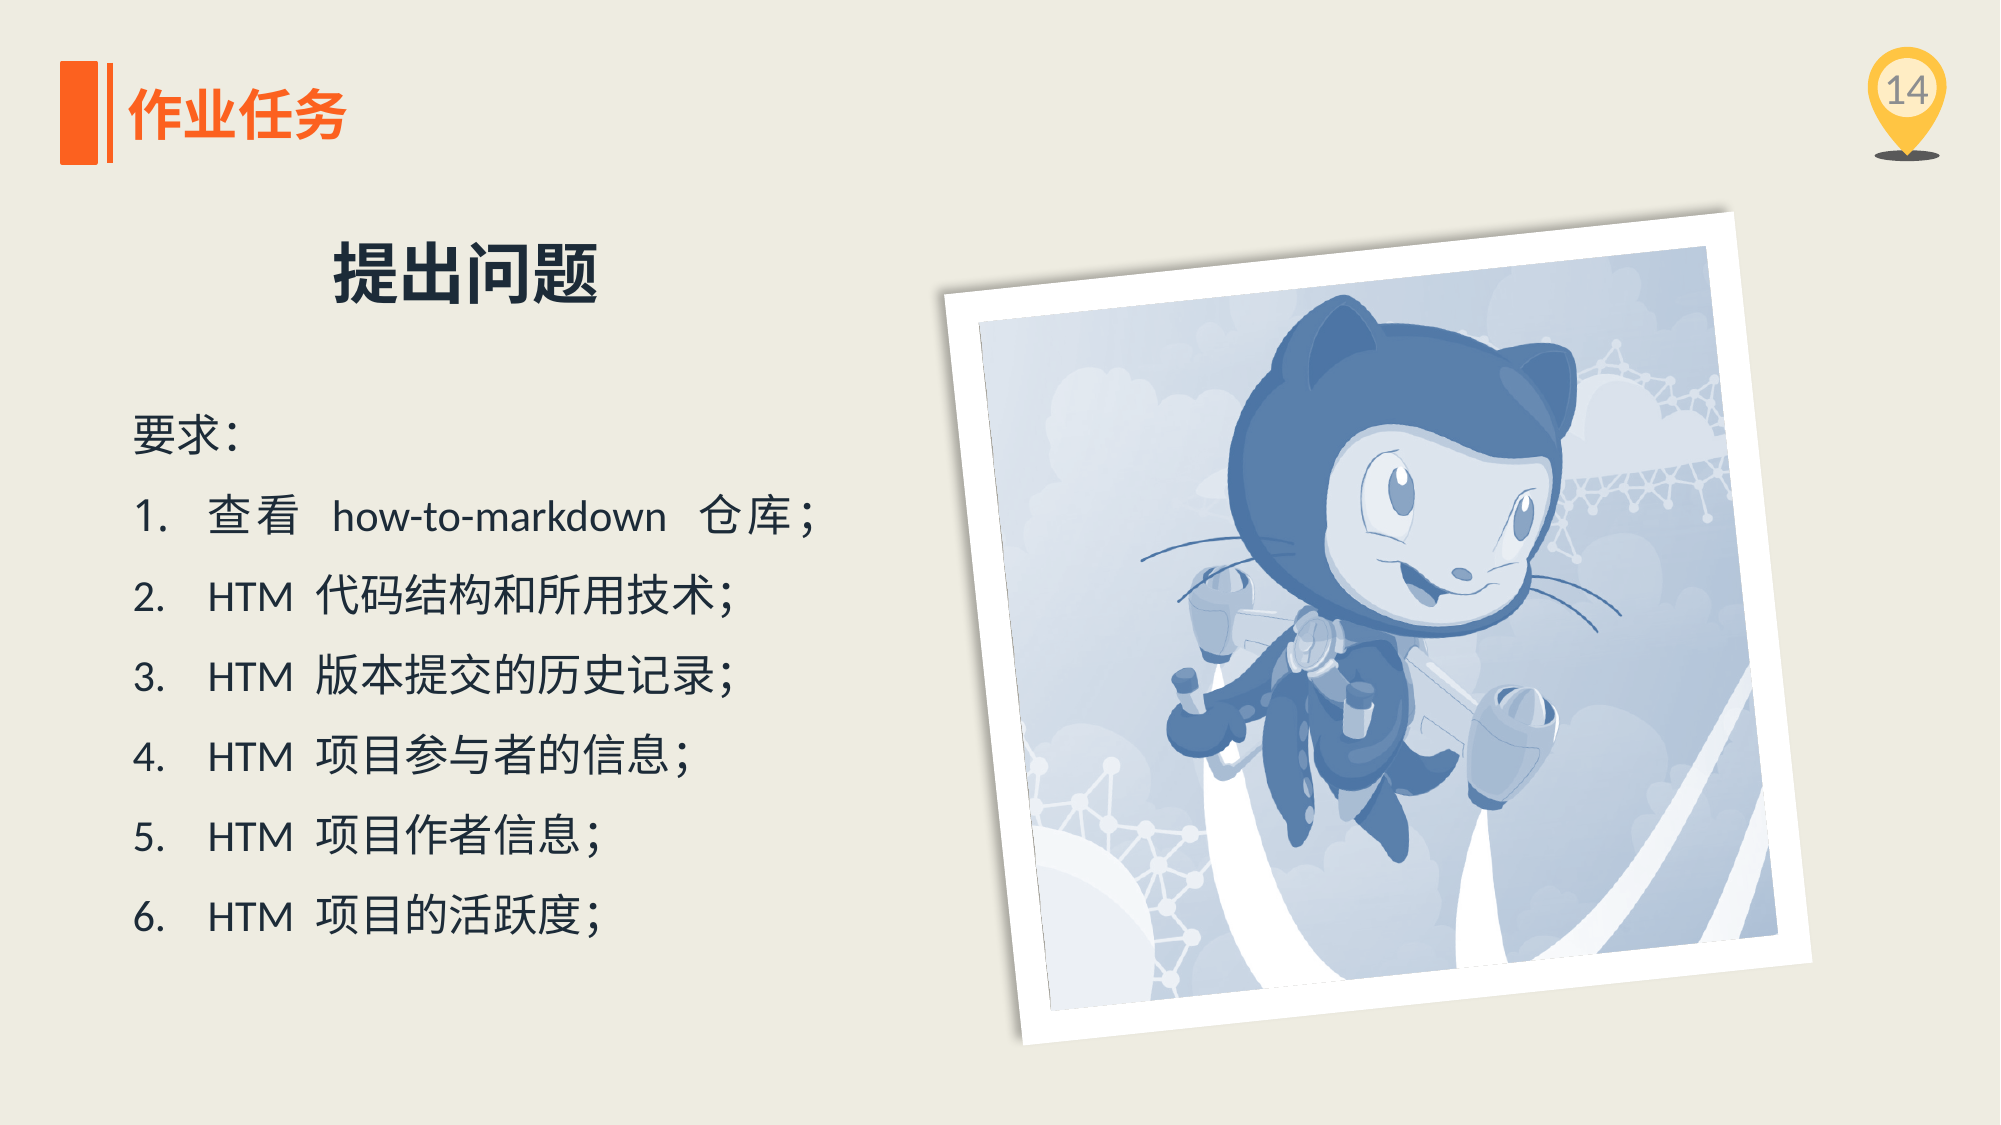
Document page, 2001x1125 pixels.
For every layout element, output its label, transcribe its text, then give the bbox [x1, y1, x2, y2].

text_box [60, 61, 98, 165]
text_box 要求： 查看 how-to-markdown 仓库； HTM 代码结构和所用技术； HTM 版本提交的历史记录； HTM 项目参与者的信息； HTM 项目作者信息； HTM 项目的活跃度； [117, 373, 812, 948]
picture [1012, 281, 1745, 976]
slide_number 14 [1673, 57, 2000, 118]
text_box 作业任务 [115, 72, 577, 154]
text_box 提出问题 [317, 224, 614, 320]
